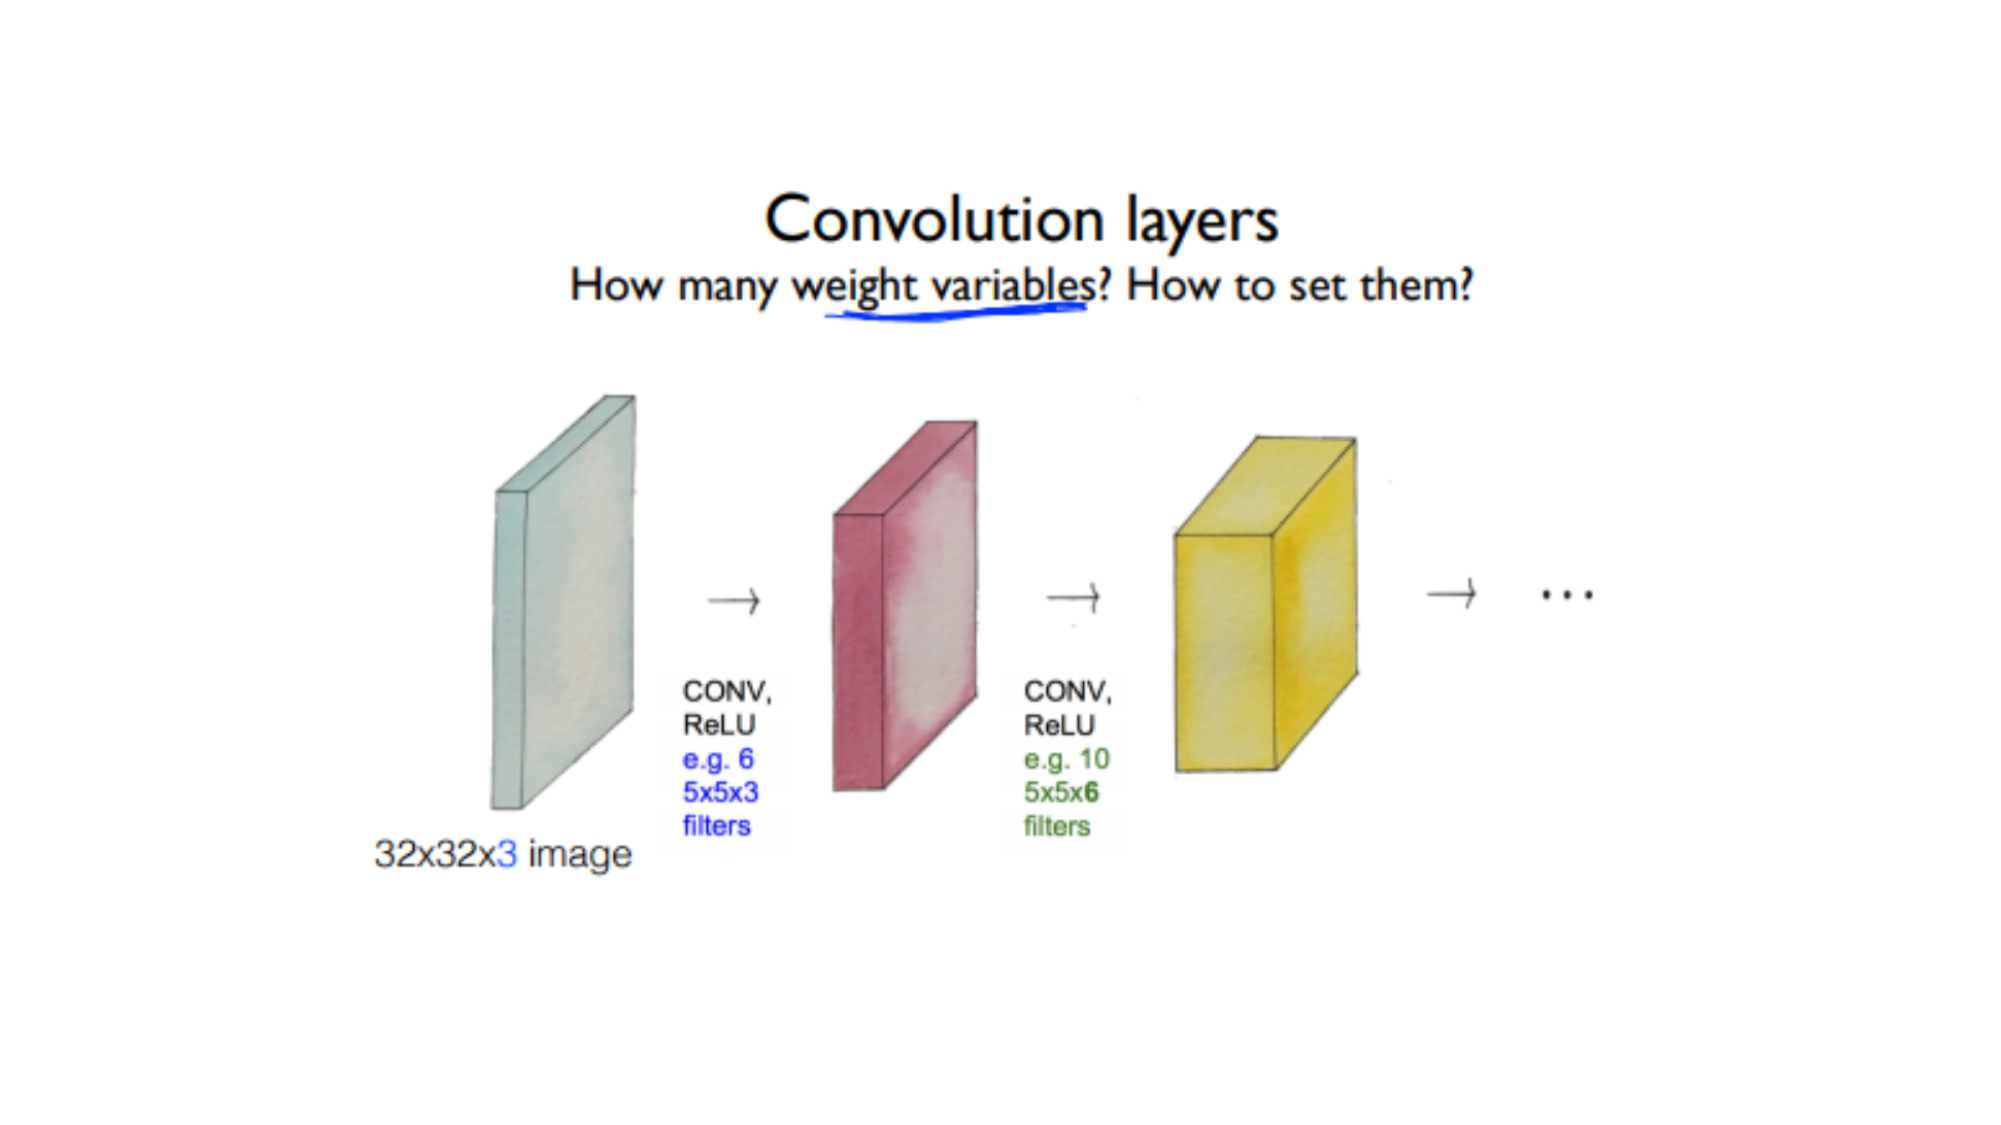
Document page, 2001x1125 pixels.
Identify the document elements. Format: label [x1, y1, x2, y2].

picture [340, 139, 1660, 986]
